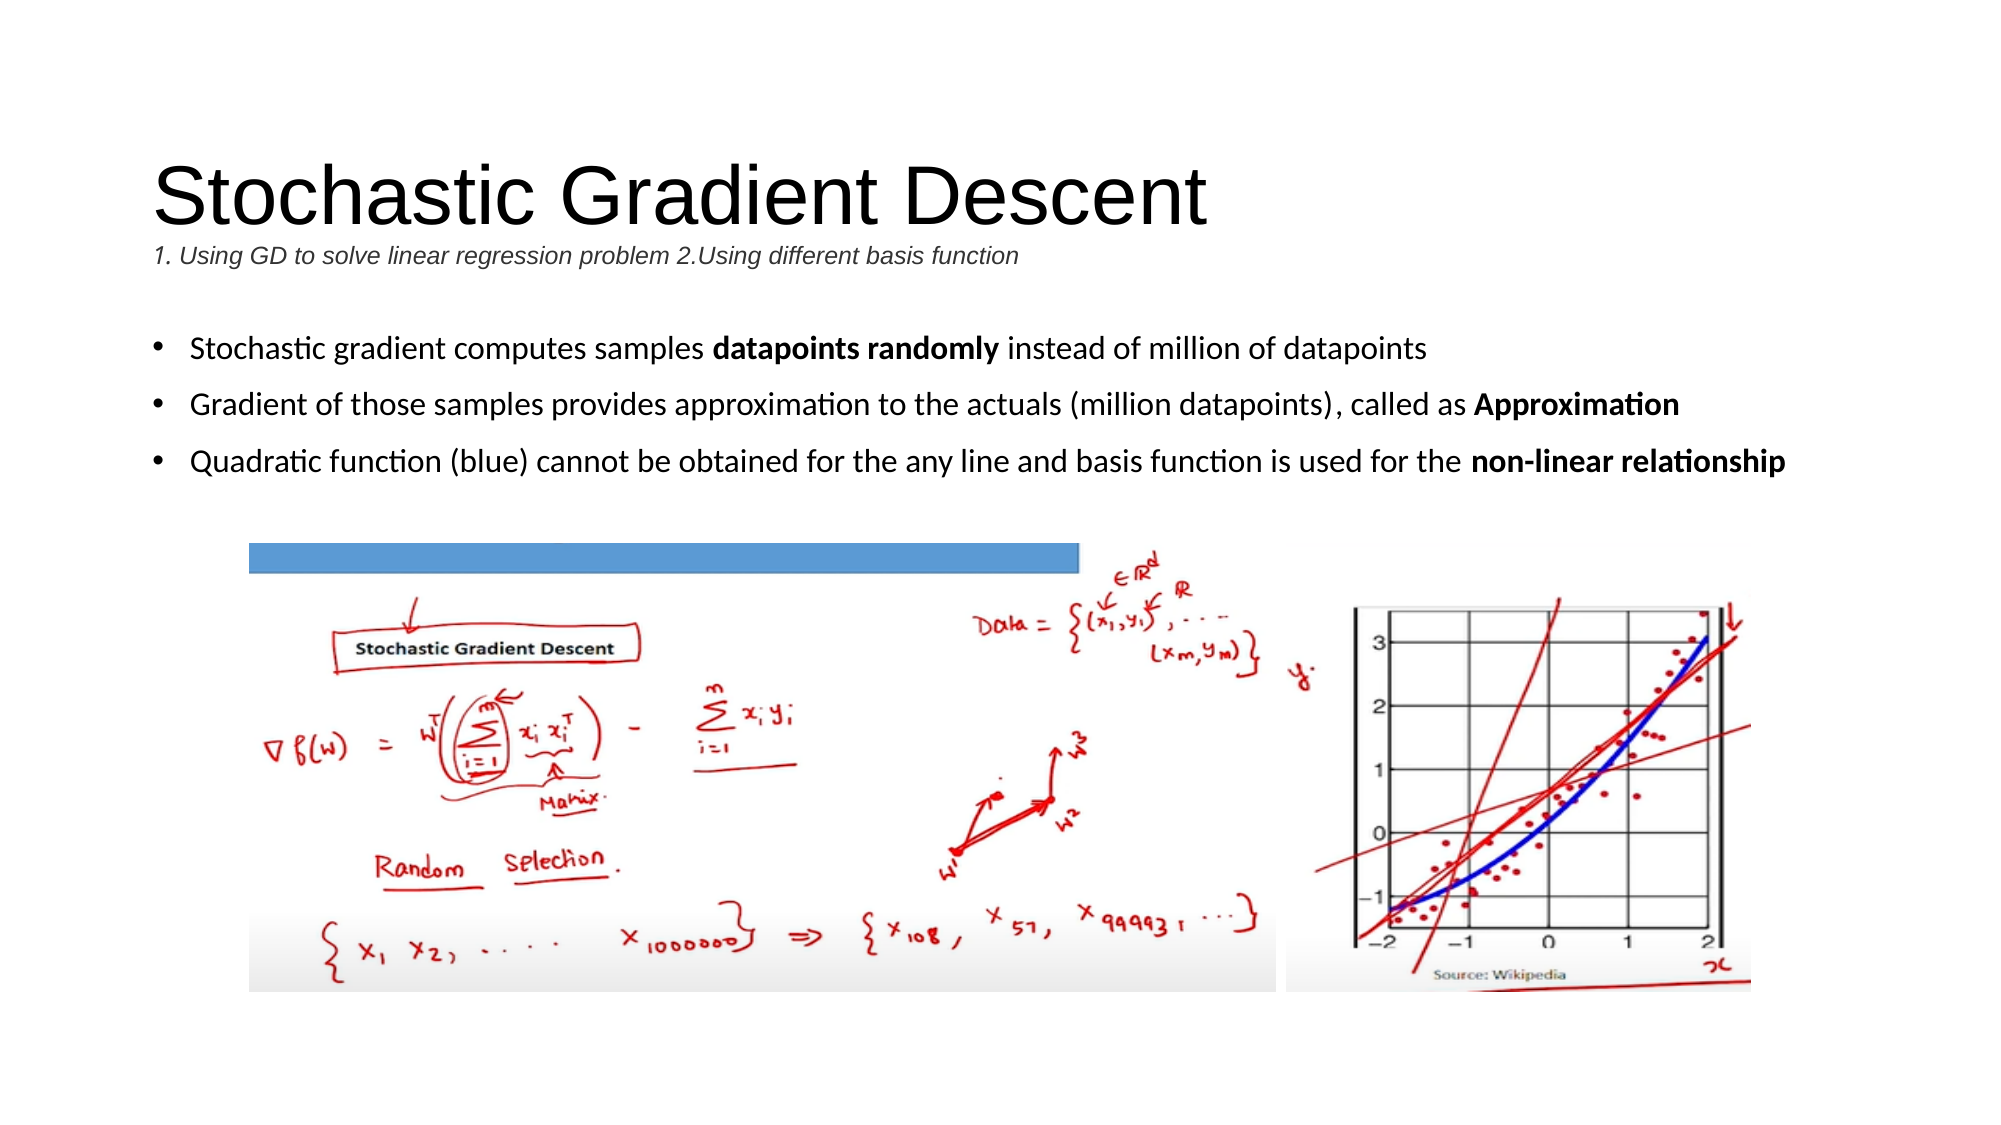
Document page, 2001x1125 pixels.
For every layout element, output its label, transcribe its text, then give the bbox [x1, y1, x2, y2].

list Stochastic gradient computes samples datapoints randomly instead of million of datapoints Gradient of those samples provides approximation to the actuals (million datapoints), called as Approximation Quadratic function (blue) cannot be obtained for the any line and basis function is used for the non-linear relationship [137, 205, 1914, 920]
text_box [249, 543, 1751, 992]
title Stochastic Gradient Descent 1. Using GD to solve linear regression problem 2.Using different basis function [137, 59, 1385, 205]
